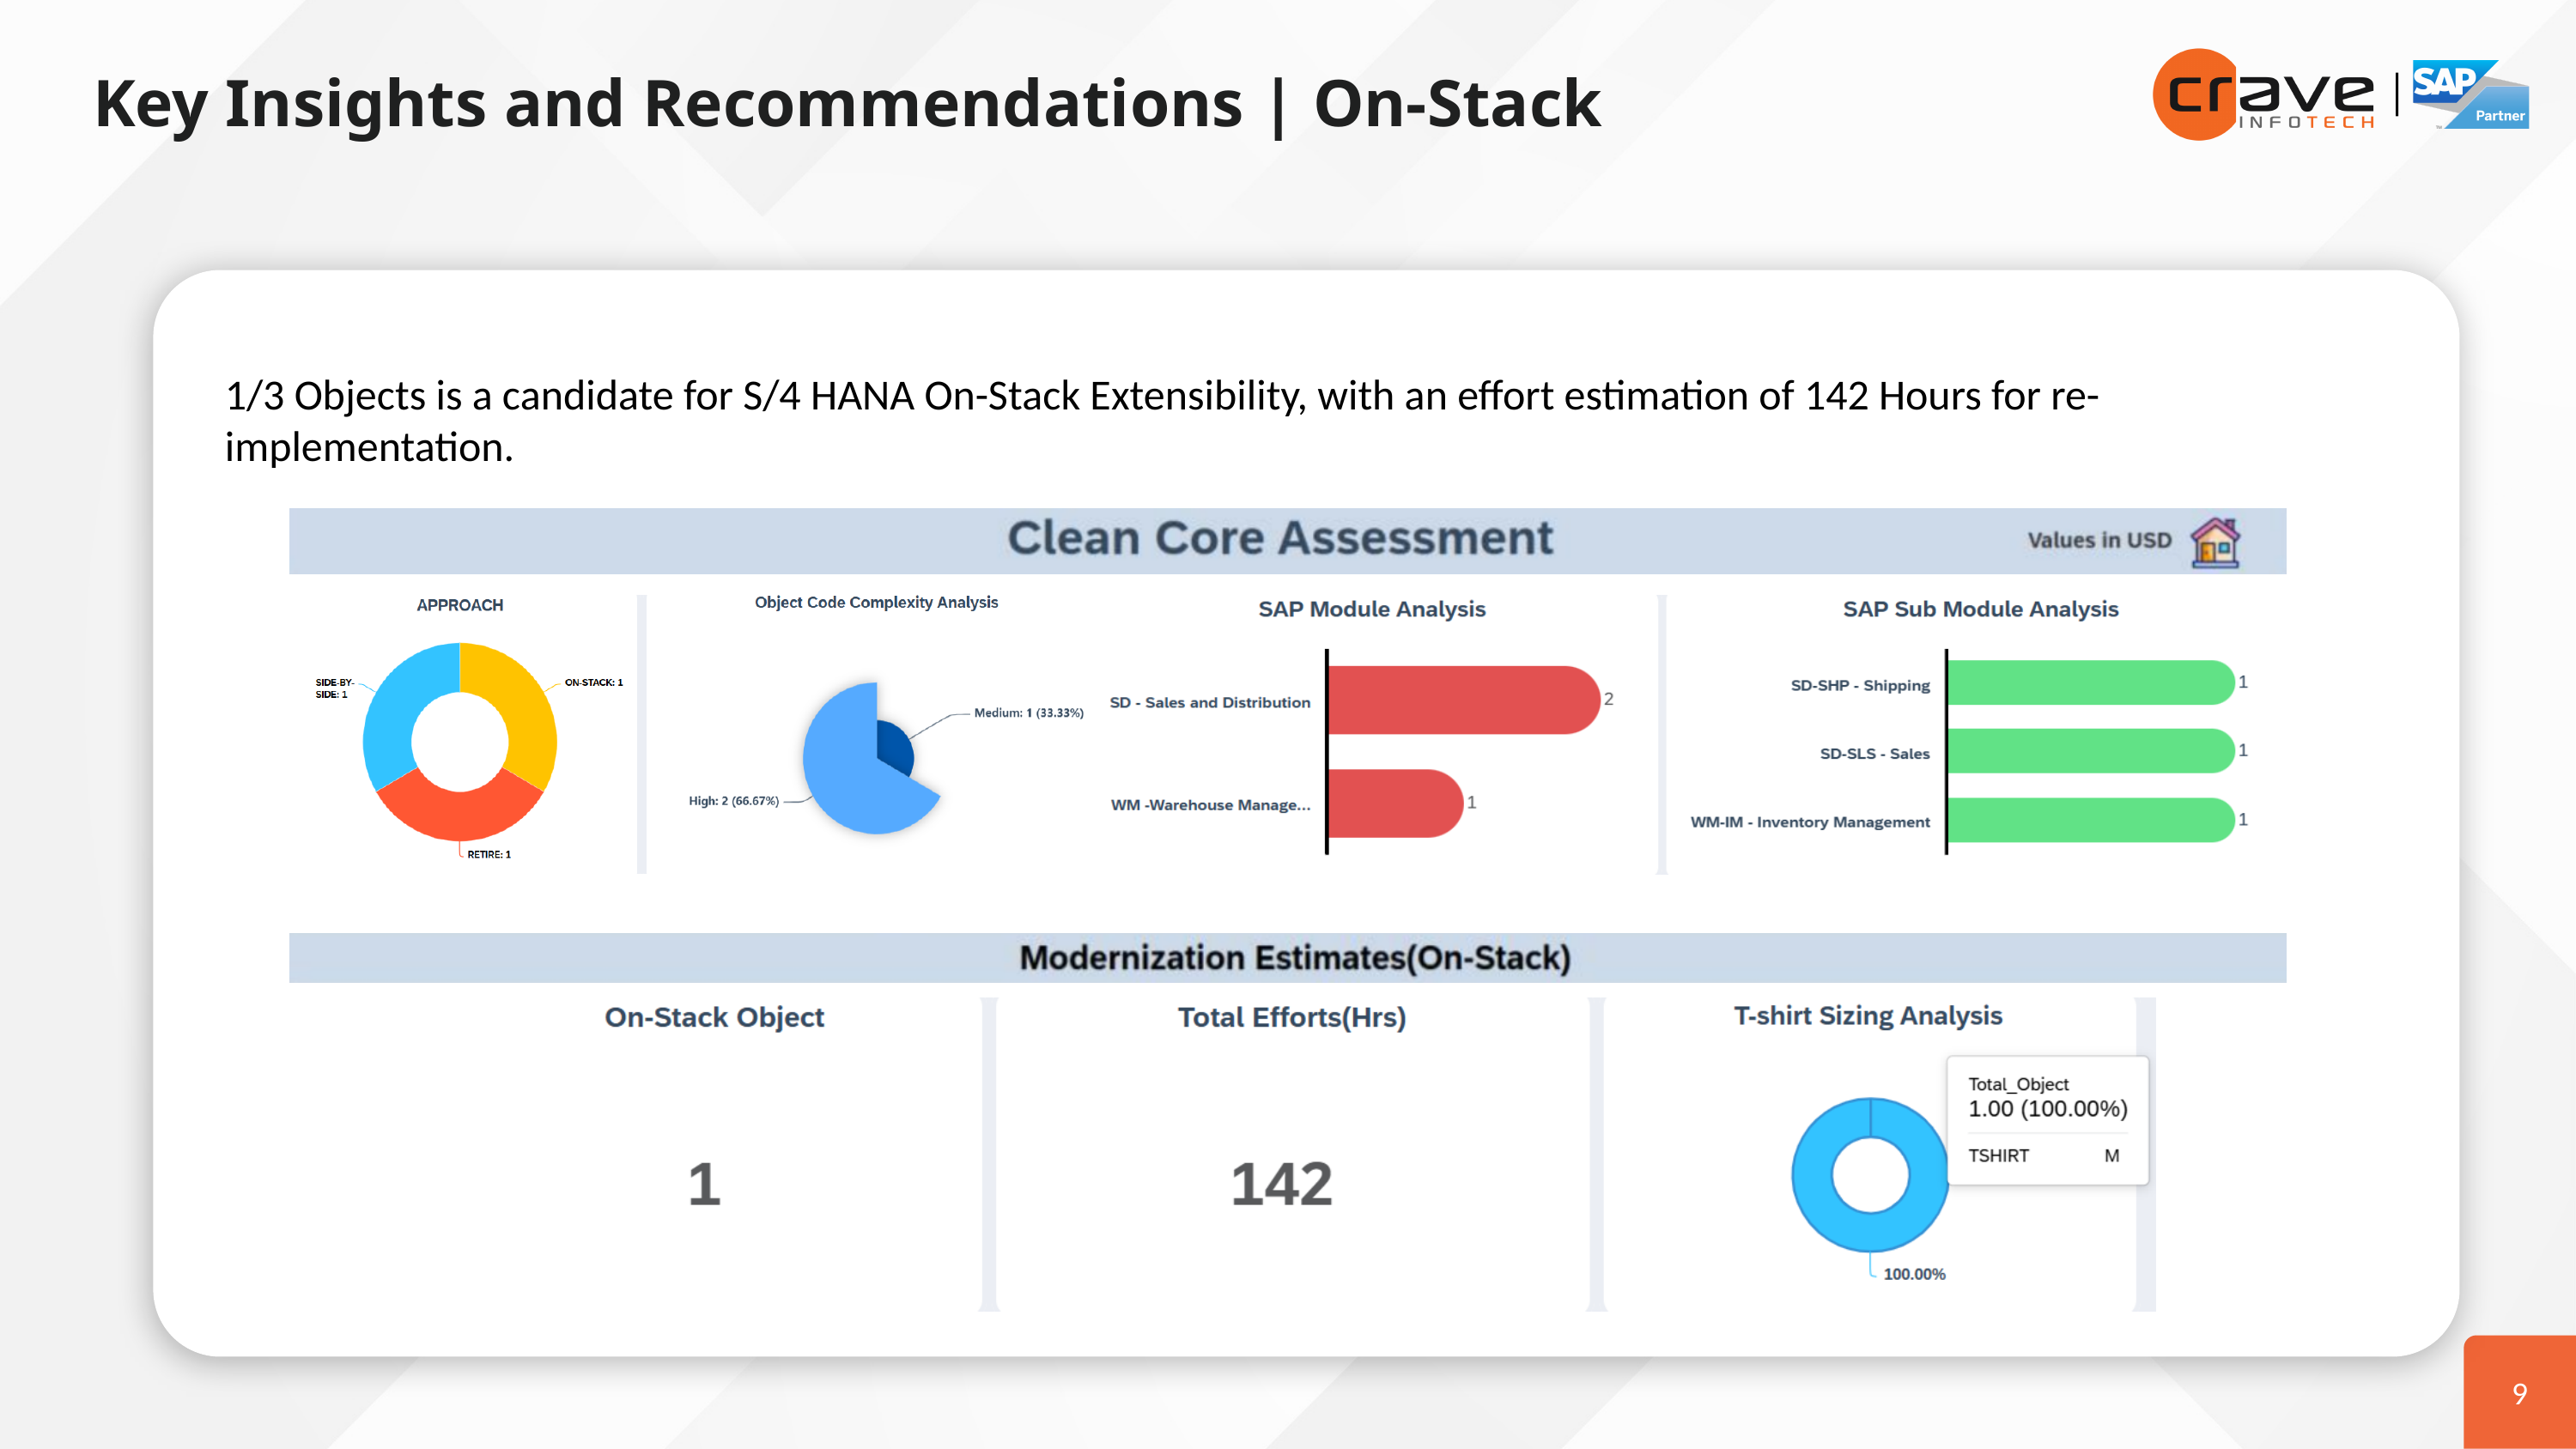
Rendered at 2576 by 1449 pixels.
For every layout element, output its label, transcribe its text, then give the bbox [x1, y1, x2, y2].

text_box Key Insights and Recommendations | On-Stack [93, 62, 1838, 140]
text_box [289, 879, 2287, 983]
text_box [151, 268, 2462, 1359]
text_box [289, 507, 2287, 596]
picture [0, 0, 2576, 1449]
text_box 1/3 Objects is a candidate for S/4 HANA On-Stack Extensibility, with an effort estimation of 142 Hours for re-implementation. [211, 360, 2372, 476]
